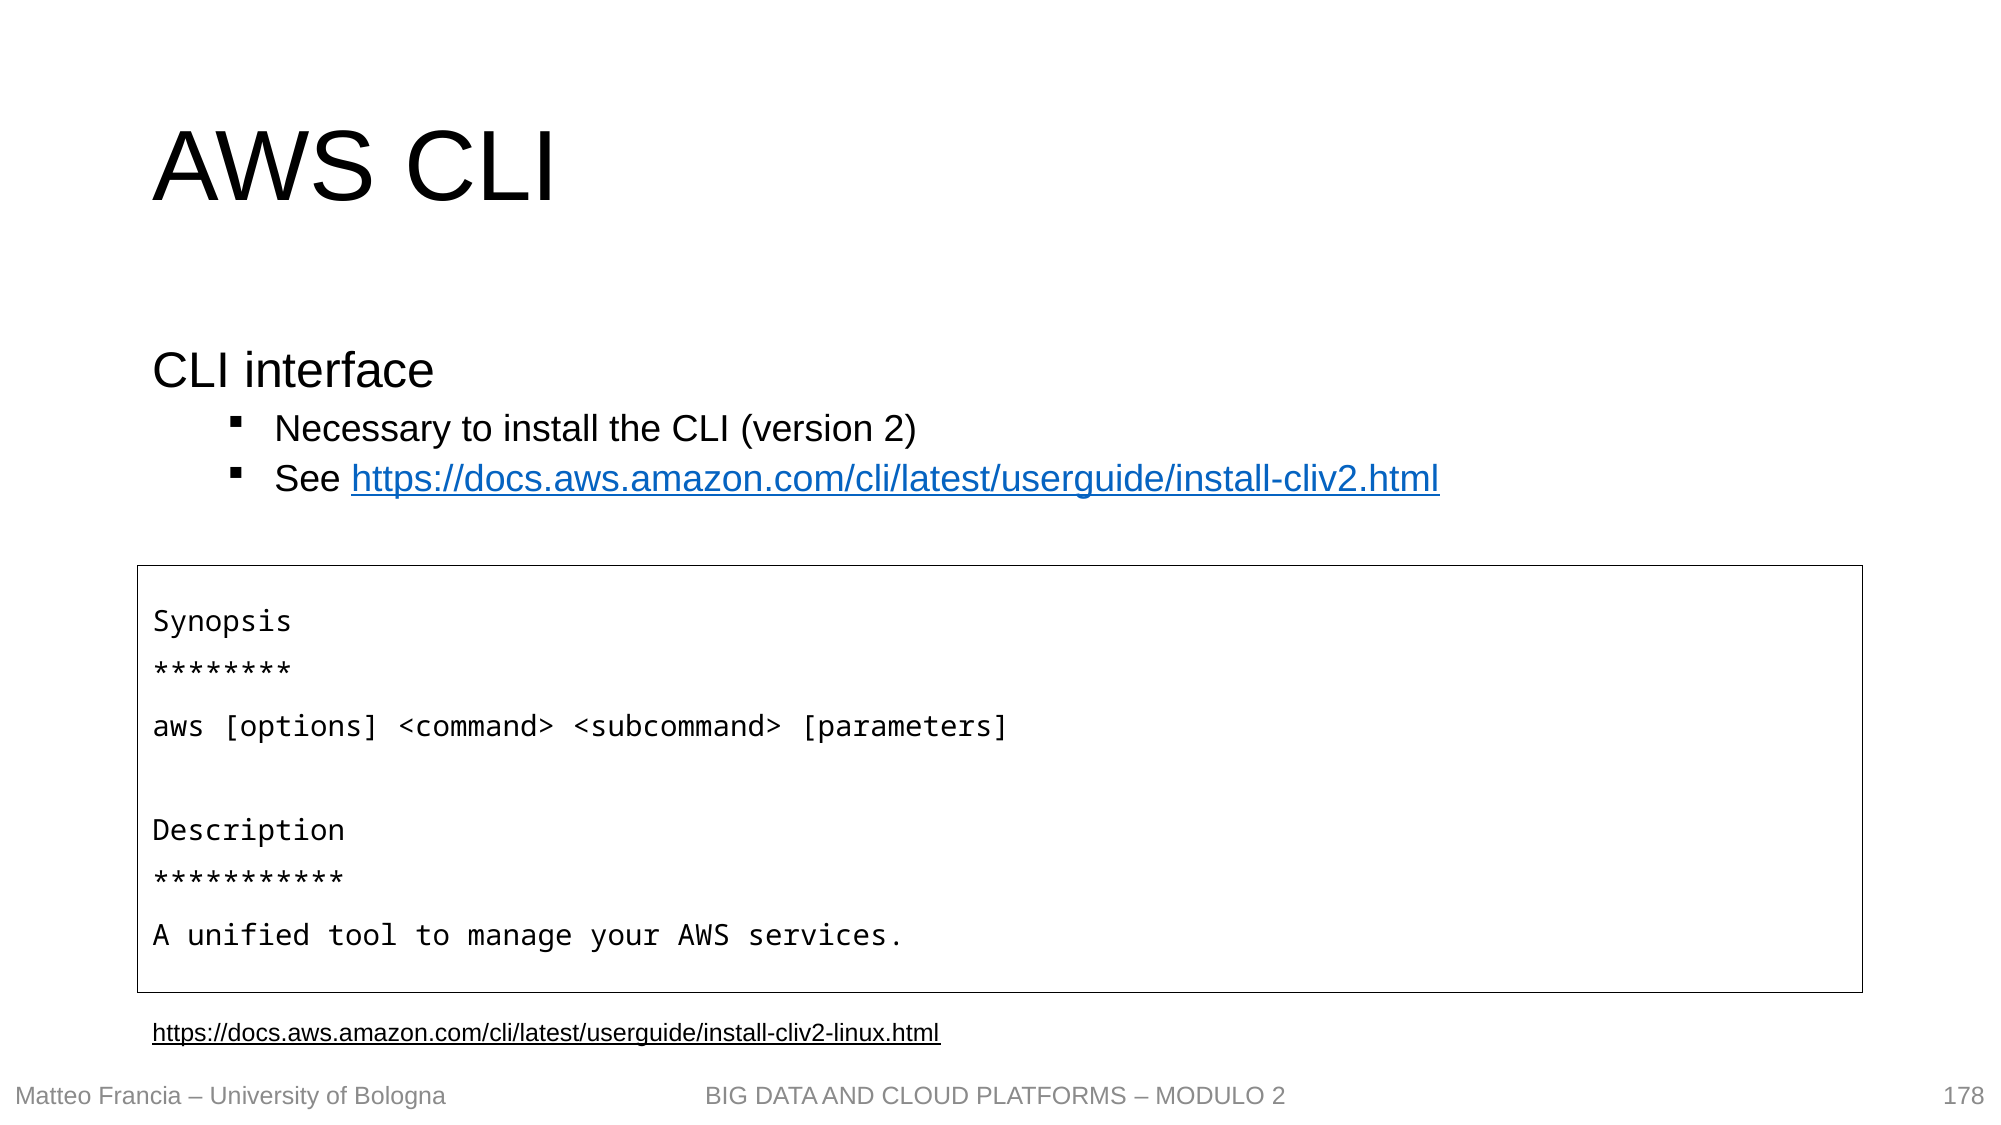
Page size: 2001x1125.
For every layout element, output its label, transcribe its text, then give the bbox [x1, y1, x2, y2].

list CLI interface Necessary to install the CLI (version 2) See https://docs.aws.amazon.com/cli/latest/userguide/install-cliv2.html [137, 278, 1863, 566]
slide_number 178 [1550, 1065, 2000, 1125]
title AWS CLI [137, 59, 1863, 278]
list Synopsis ******** aws [options] <command> <subcommand> [parameters] Description *********** A unified tool to manage your AWS services. [137, 566, 1863, 993]
footer Matteo Francia – University of Bologna [0, 1065, 466, 1125]
list https://docs.aws.amazon.com/cli/latest/userguide/install-cliv2-linux.html [137, 1003, 1863, 1064]
